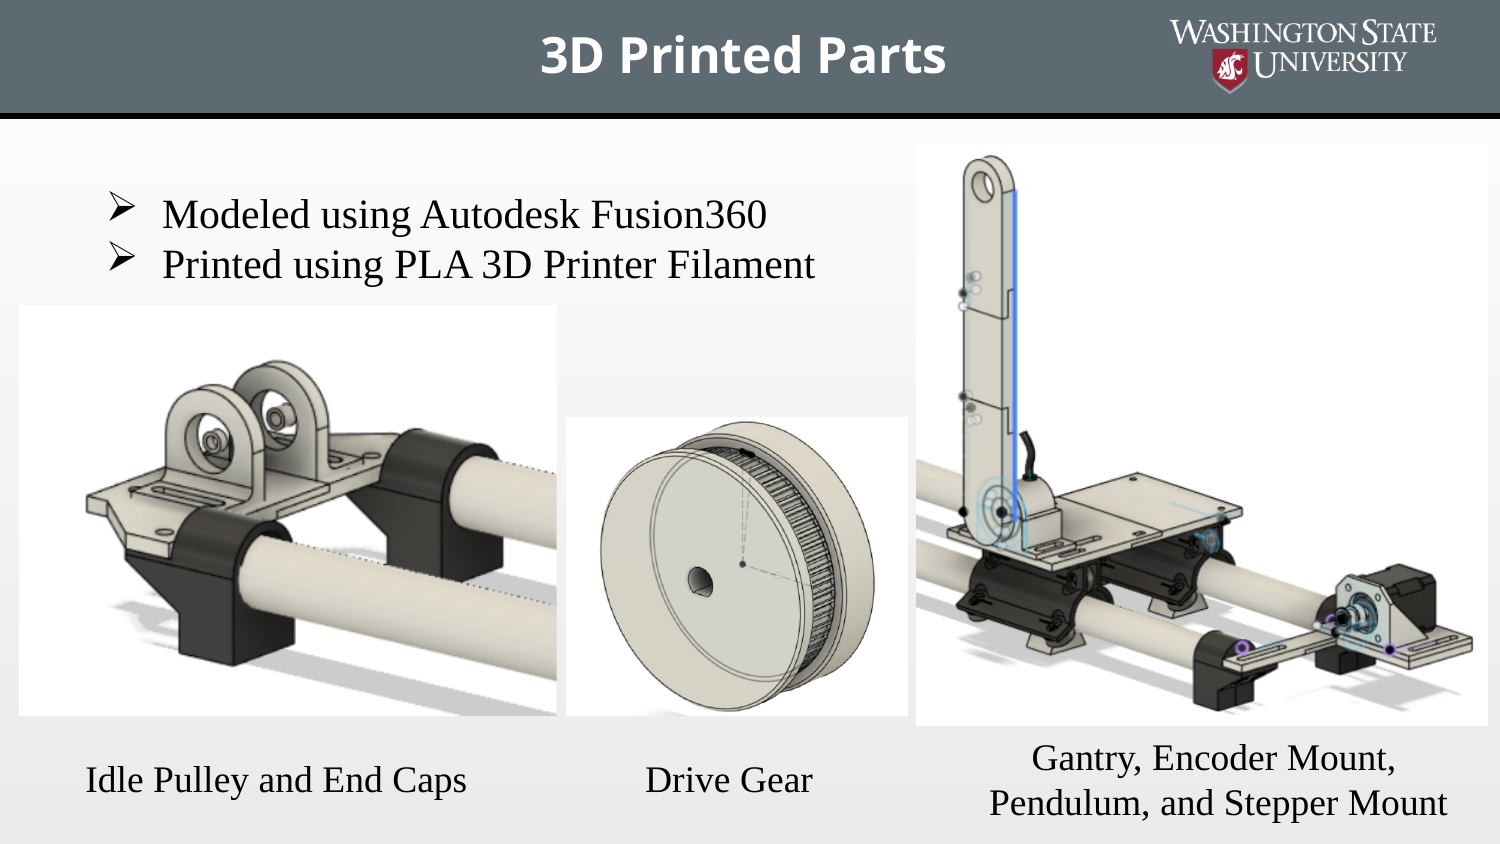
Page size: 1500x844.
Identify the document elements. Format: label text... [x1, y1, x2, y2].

picture [0, 0, 1500, 113]
picture [565, 417, 908, 716]
text_box Modeled using Autodesk Fusion360 Printed using PLA 3D Printer Filament [44, 179, 911, 329]
text_box Drive Gear [630, 747, 829, 808]
picture [916, 144, 1488, 726]
text_box Idle Pulley and End Caps [70, 747, 483, 808]
picture [18, 304, 557, 716]
title 3D Printed Parts [0, 22, 1488, 93]
text_box Gantry, Encoder Mount, Pendulum, and Stepper Mount [974, 734, 1464, 831]
